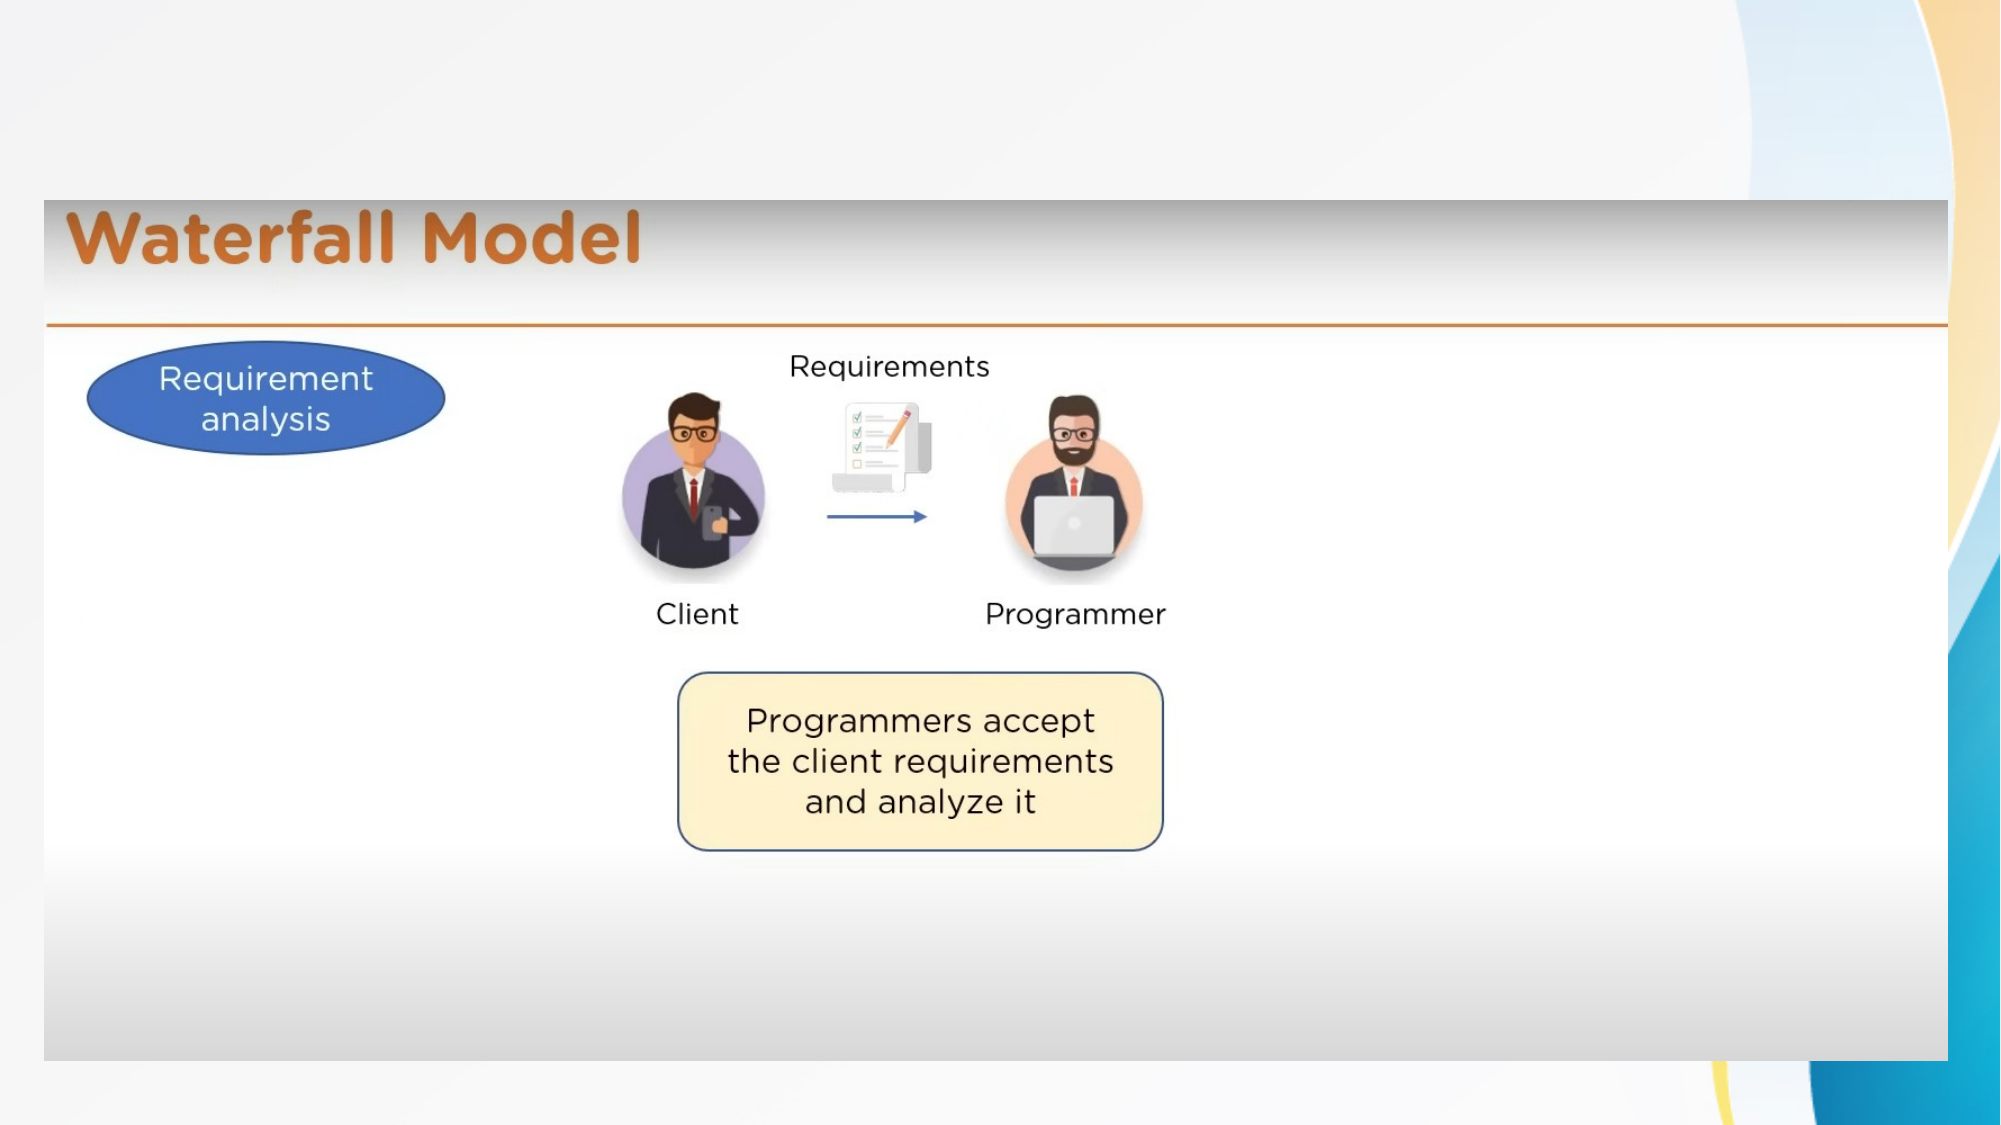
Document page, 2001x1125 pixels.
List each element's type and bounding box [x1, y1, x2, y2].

picture [0, 0, 2001, 1125]
list [44, 200, 1948, 1061]
